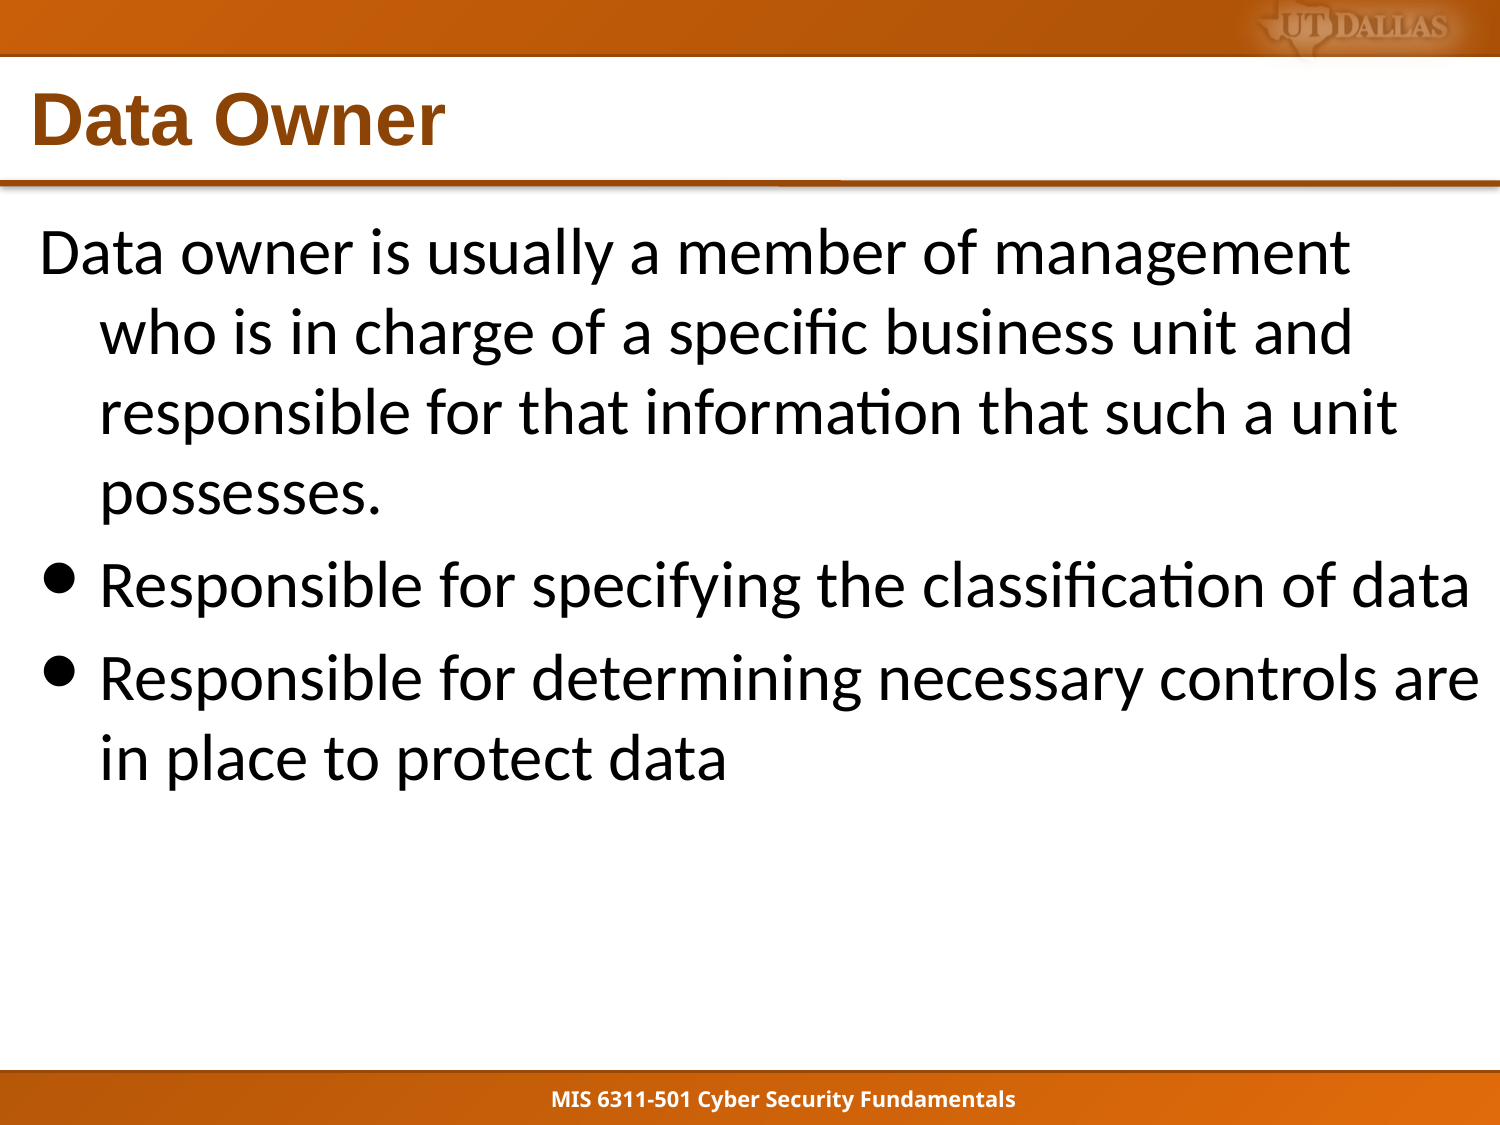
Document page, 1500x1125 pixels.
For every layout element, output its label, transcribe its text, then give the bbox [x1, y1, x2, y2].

list Data owner is usually a member of management who is in charge of a specific business unit and responsible for that information that such a unit possesses. Responsible for specifying the classification of data Responsible for determining necessary controls are in place to protect data [24, 199, 1500, 1077]
title Data Owner [0, 64, 1500, 178]
picture [1218, 0, 1500, 64]
